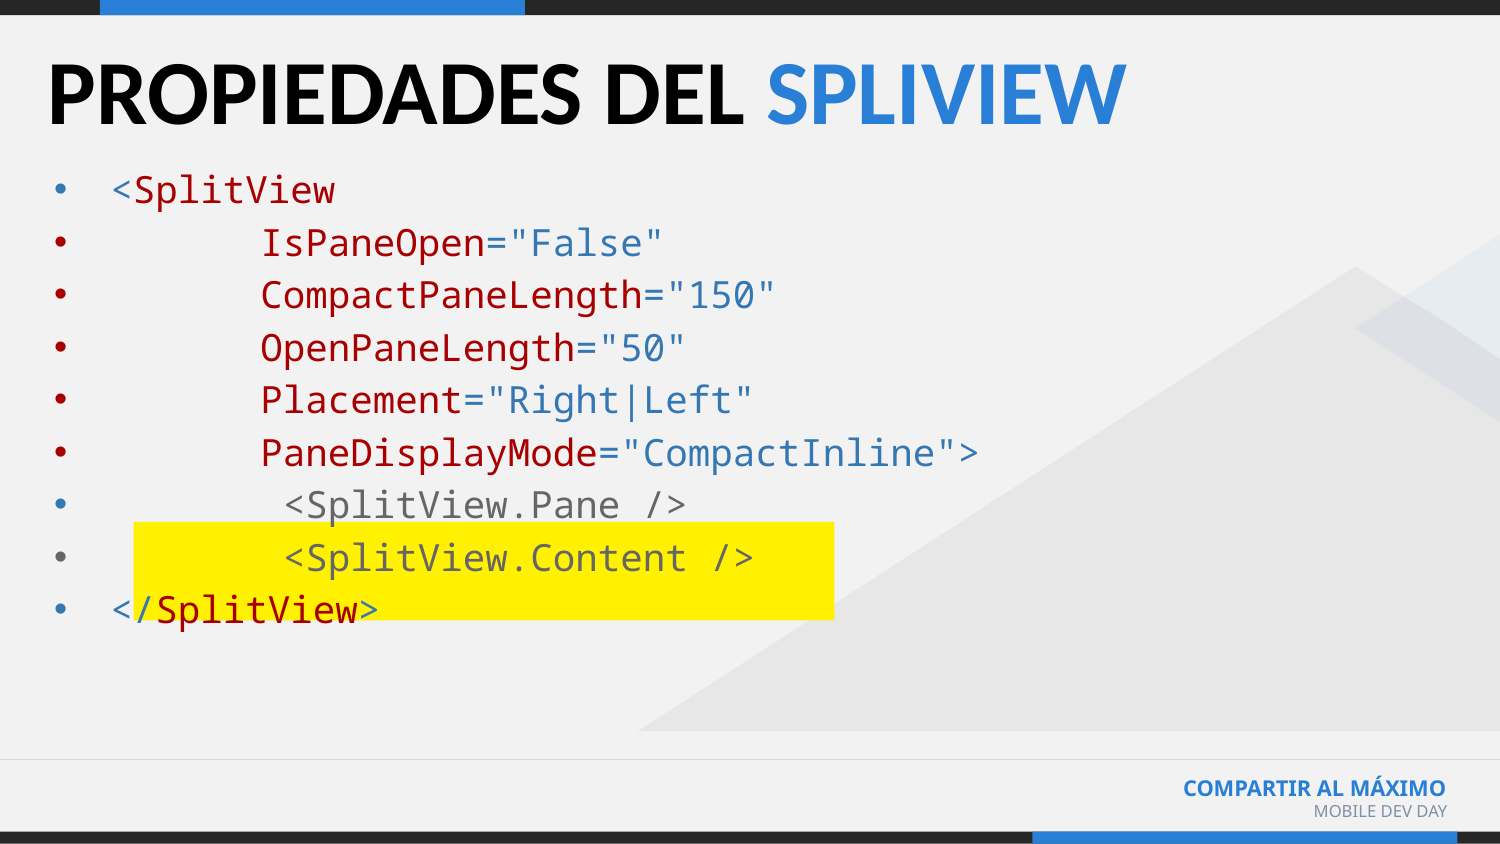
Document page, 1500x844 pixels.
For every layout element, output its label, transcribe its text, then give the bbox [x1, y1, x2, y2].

list <SplitView IsPaneOpen="False" CompactPaneLength="150" OpenPaneLength="50" Placement="Right|Left" PaneDisplayMode="CompactInline"> <SplitView.Pane /> <SplitView.Content /> </SplitView> [31, 148, 1500, 844]
title PROPIEDADES DEL SPLIVIEW [33, 25, 1467, 147]
